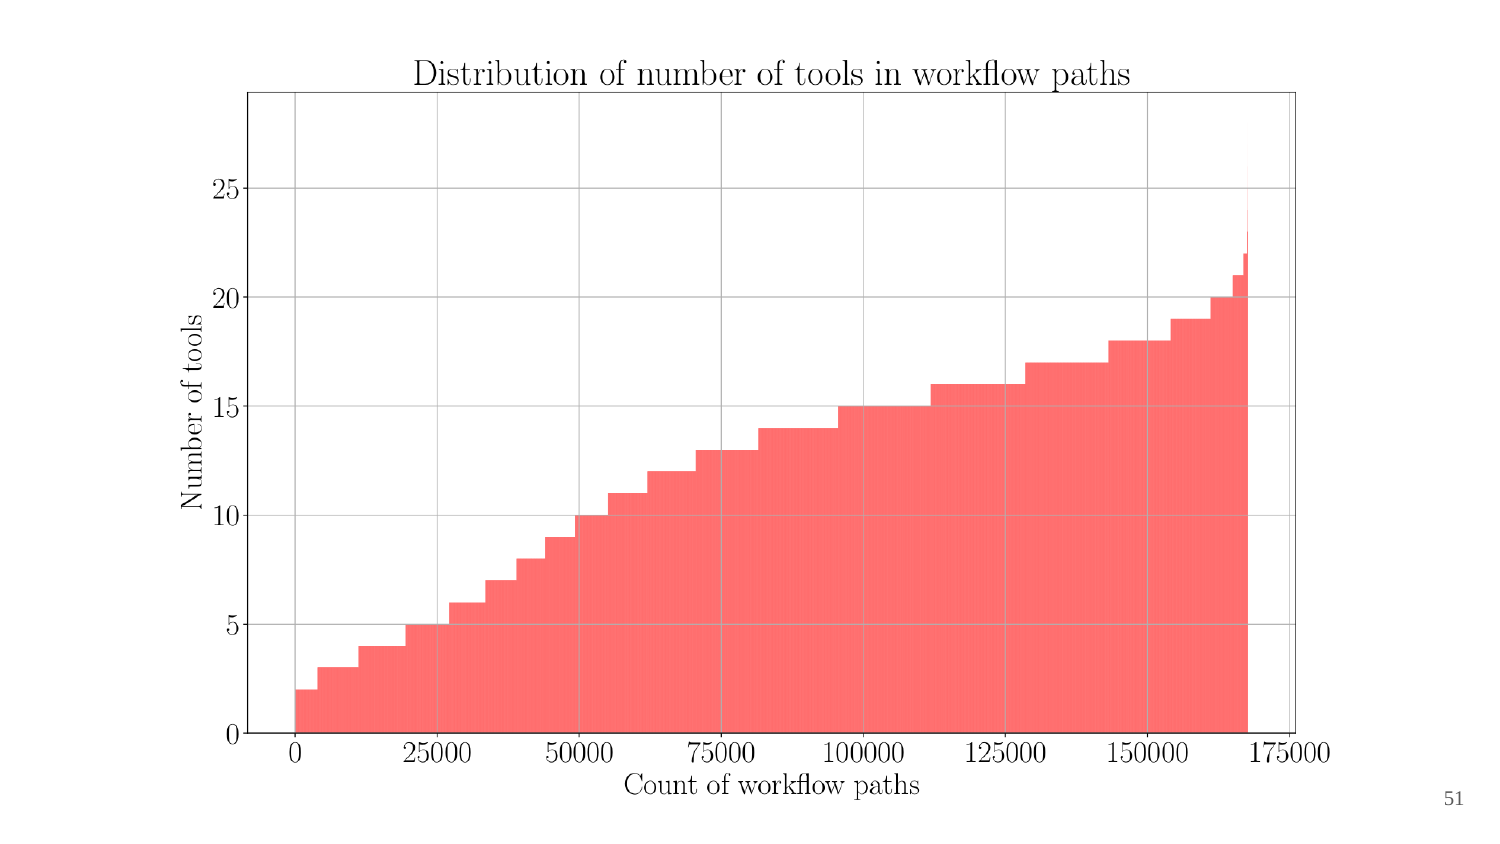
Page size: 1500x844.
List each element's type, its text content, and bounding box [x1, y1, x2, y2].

picture [149, 44, 1351, 809]
slide_number ‹#› [1389, 764, 1480, 830]
